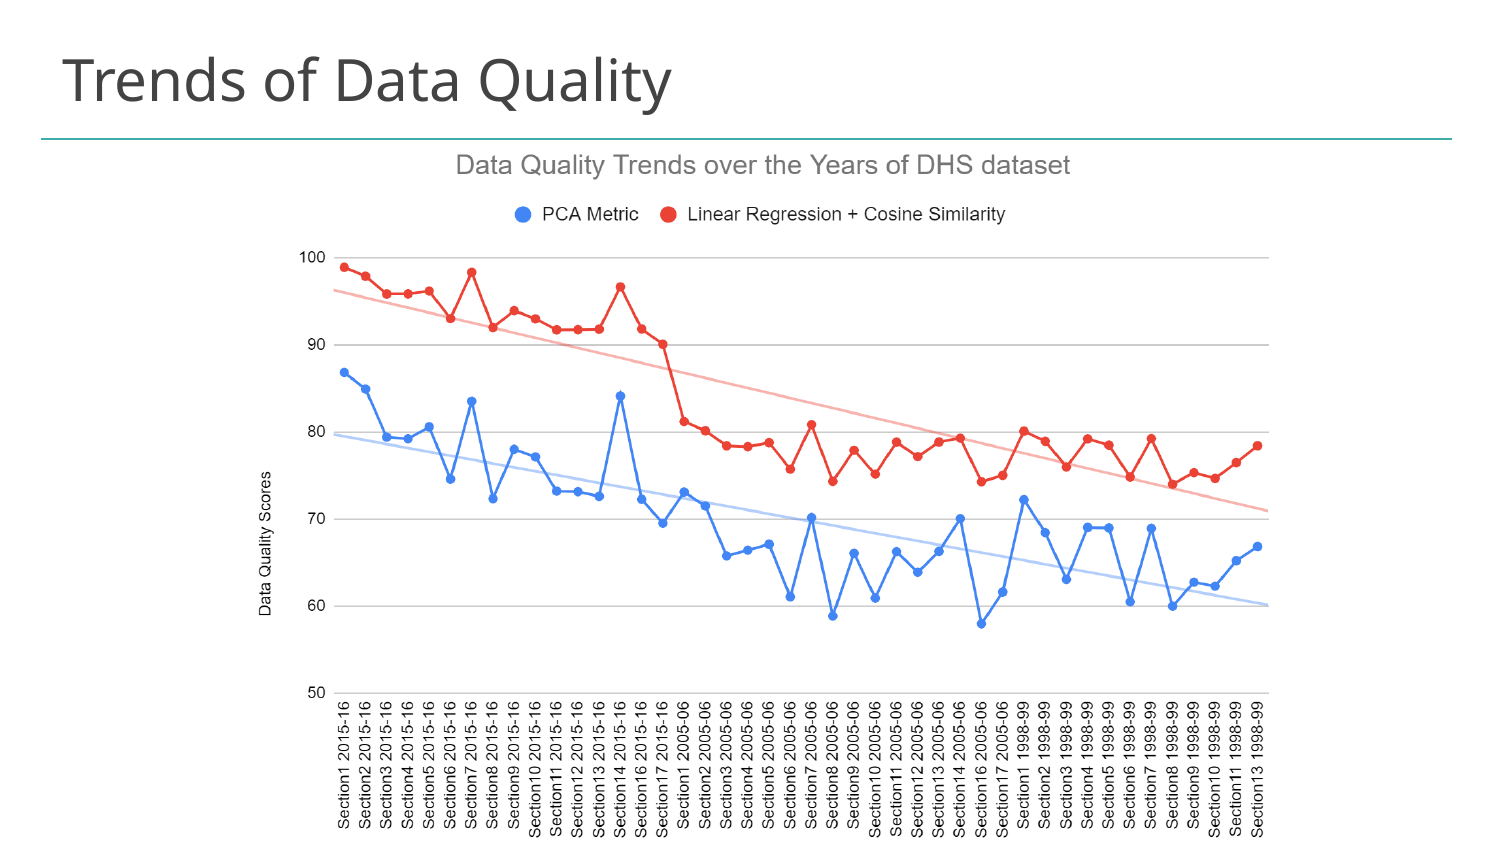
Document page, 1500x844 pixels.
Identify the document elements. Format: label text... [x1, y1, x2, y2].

picture [219, 145, 1307, 844]
title Trends of Data Quality [47, 27, 1446, 122]
